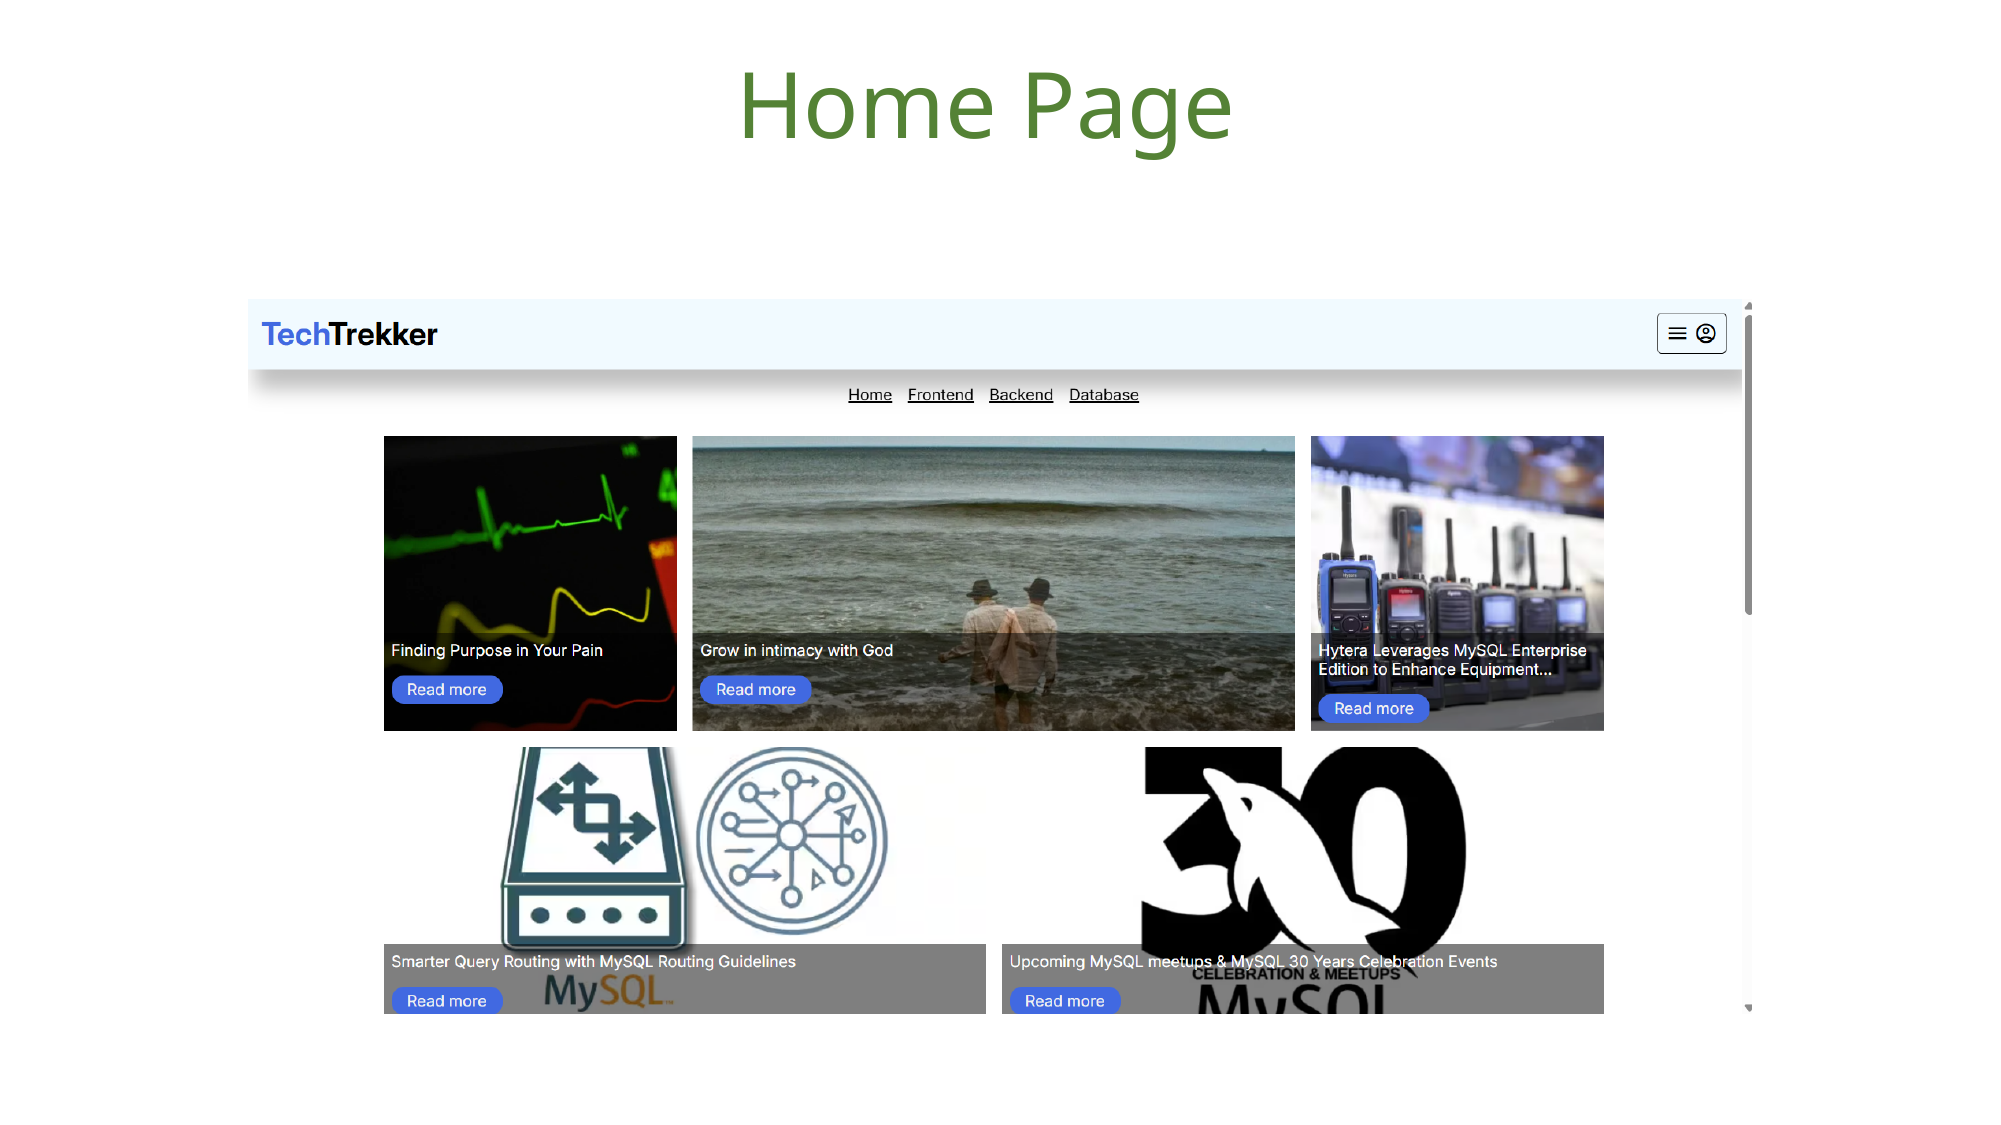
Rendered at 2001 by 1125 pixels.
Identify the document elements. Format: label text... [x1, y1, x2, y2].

title Home Page [721, 0, 2000, 218]
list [248, 299, 1752, 1014]
